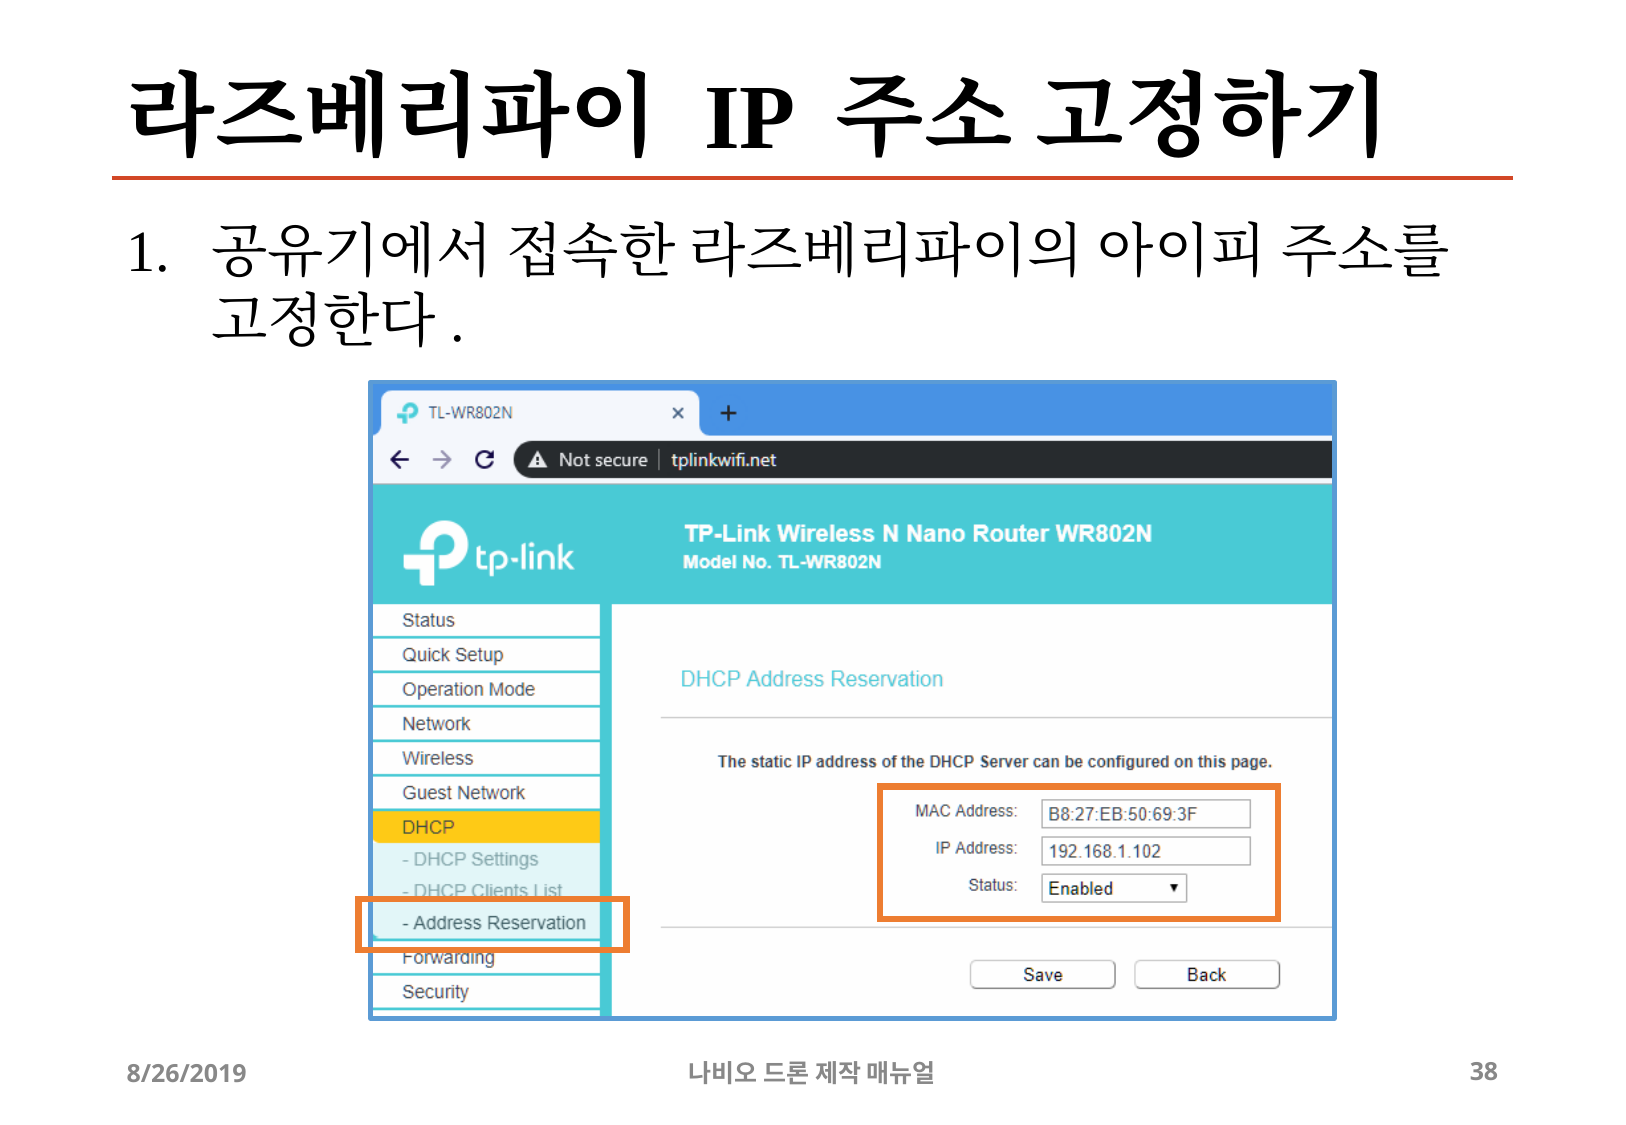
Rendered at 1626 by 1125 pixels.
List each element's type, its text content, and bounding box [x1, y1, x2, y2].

title 라즈베리파이 IP 주소 고정하기 [111, 59, 1514, 179]
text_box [358, 384, 1333, 1017]
slide_number 38 [1433, 1042, 1514, 1103]
footer 나비오 드론 제작 매뉴얼 [538, 1042, 1087, 1103]
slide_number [111, 1042, 303, 1103]
list 공유기에서 접속한 라즈베리파이의 아이피 주소를 고정한다. [111, 205, 1514, 403]
